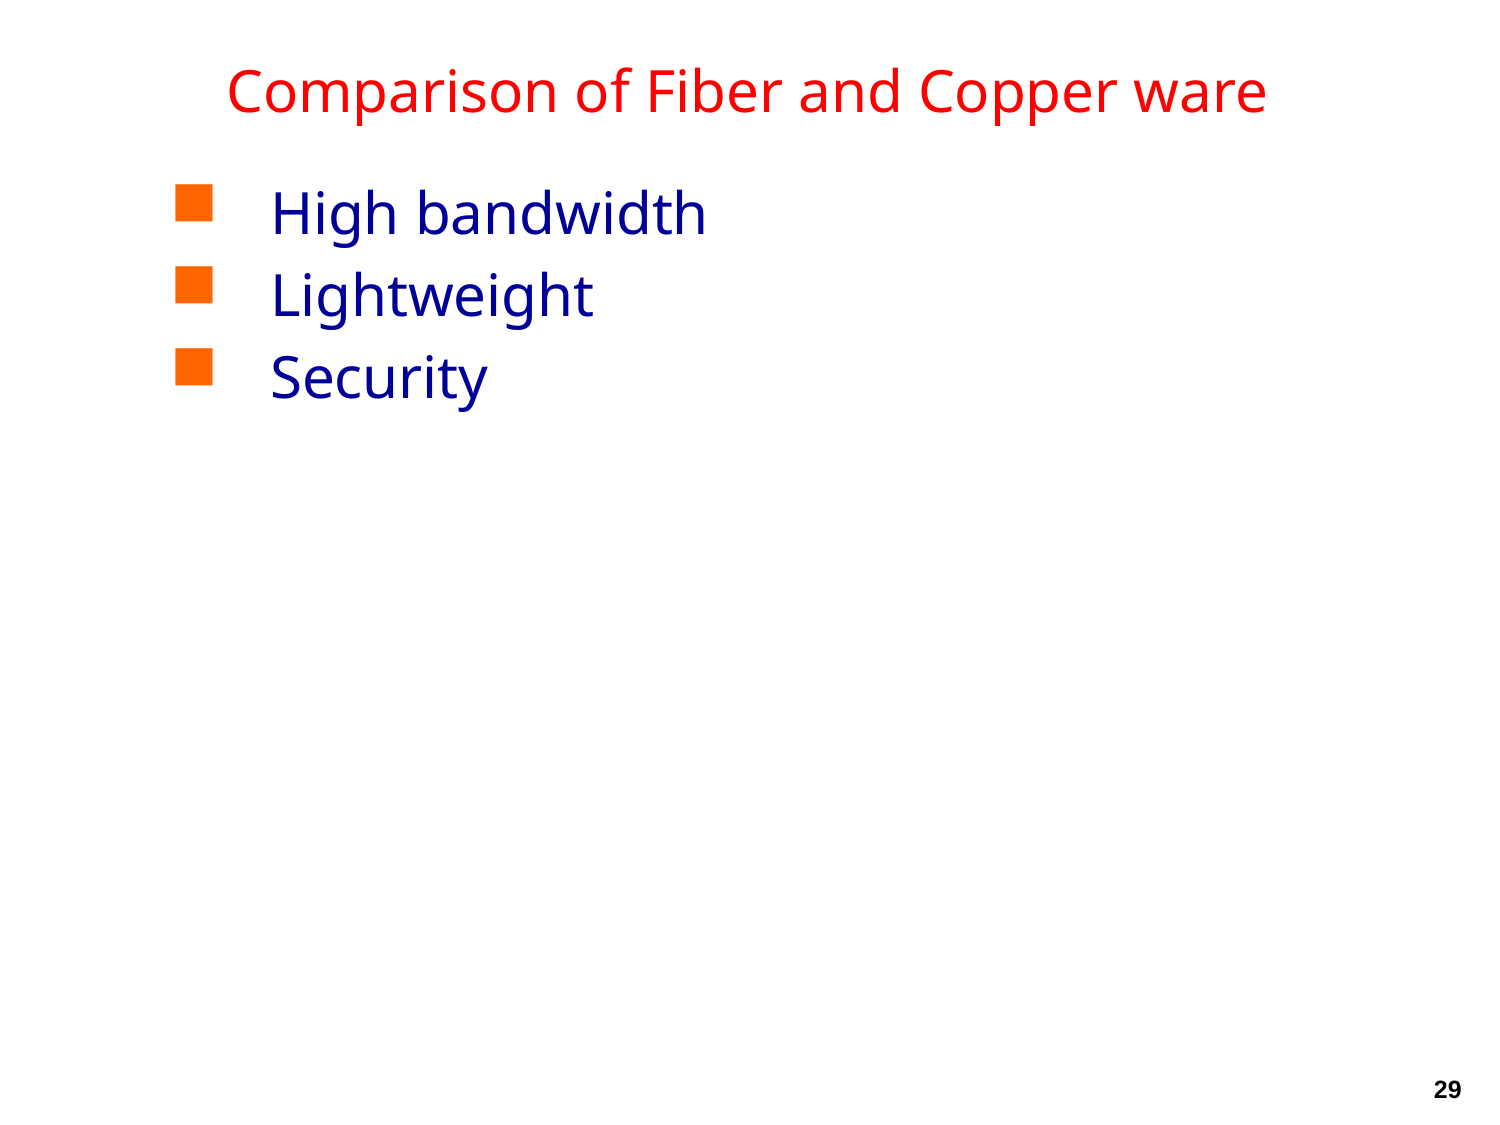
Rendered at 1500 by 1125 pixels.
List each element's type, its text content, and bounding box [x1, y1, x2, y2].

title Comparison of Fiber and Copper ware [25, 31, 1469, 146]
list High bandwidth Lightweight Security [154, 169, 1325, 553]
